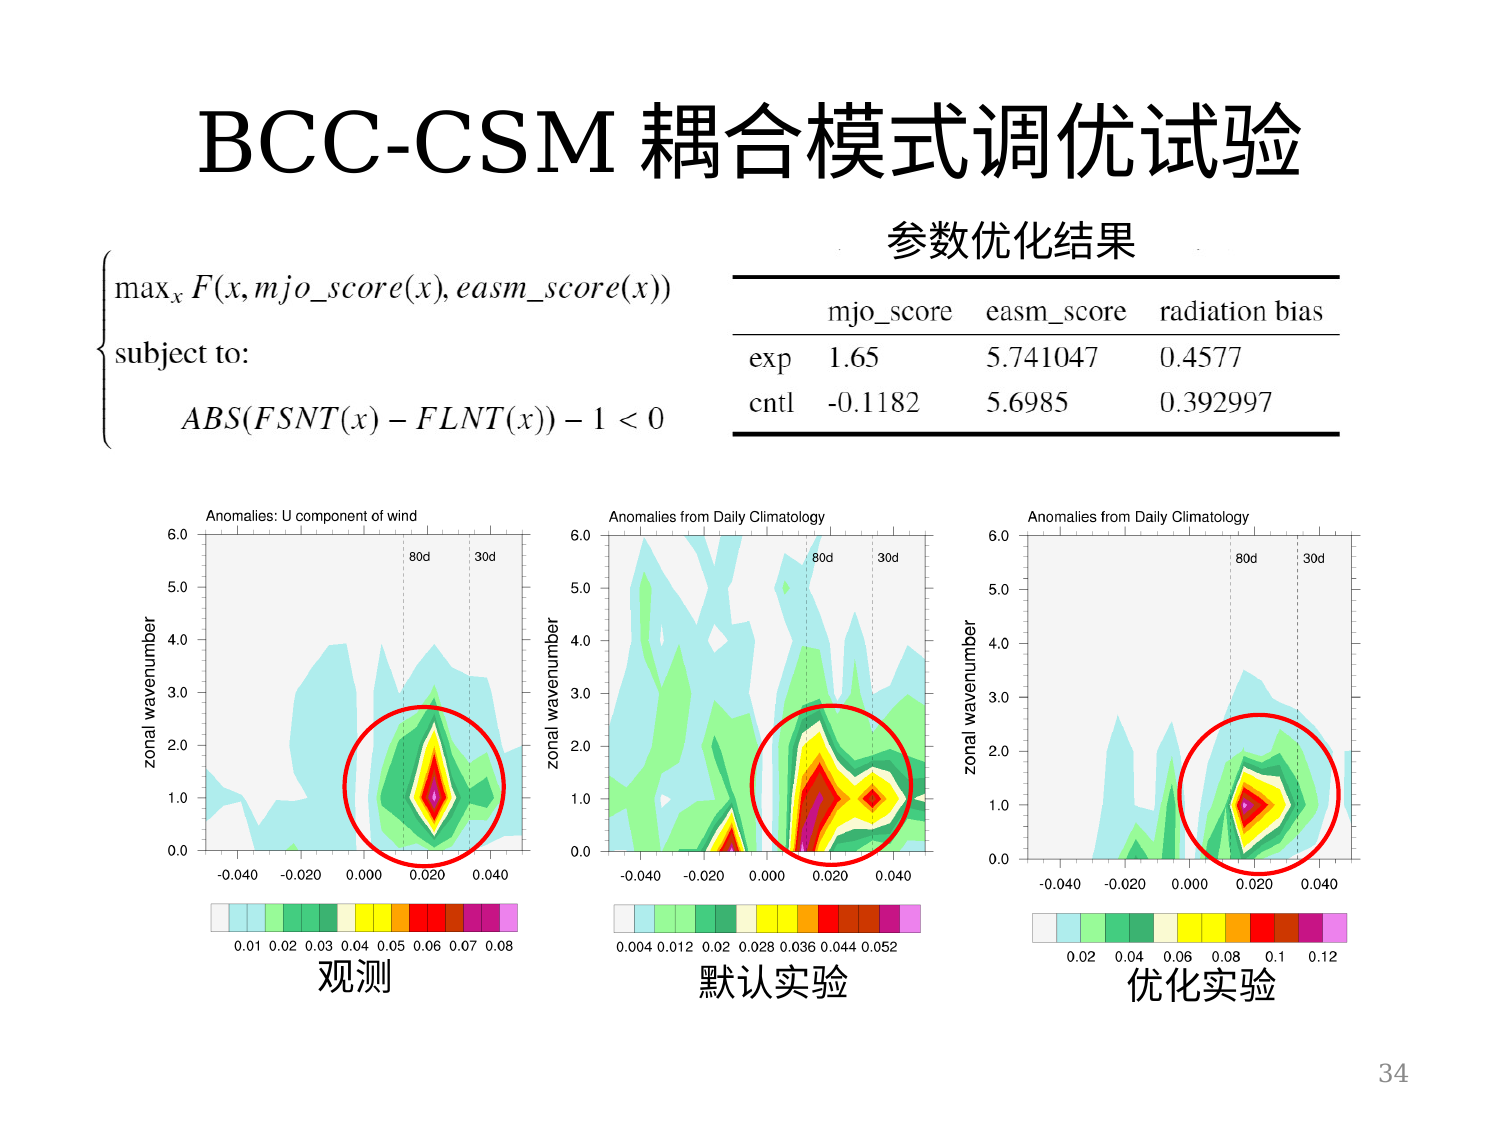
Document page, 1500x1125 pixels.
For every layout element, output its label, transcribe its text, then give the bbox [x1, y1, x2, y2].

text_box 默认实验 [684, 975, 883, 1012]
title BCC-CSM耦合模式调优试验 [75, 45, 1425, 233]
picture [72, 235, 1365, 467]
slide_number 34 [1074, 1042, 1425, 1103]
text_box 参数优化结果 [872, 207, 1392, 273]
text_box 优化实验 [1112, 975, 1311, 1015]
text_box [137, 479, 1365, 967]
text_box 观测 [303, 975, 411, 1006]
